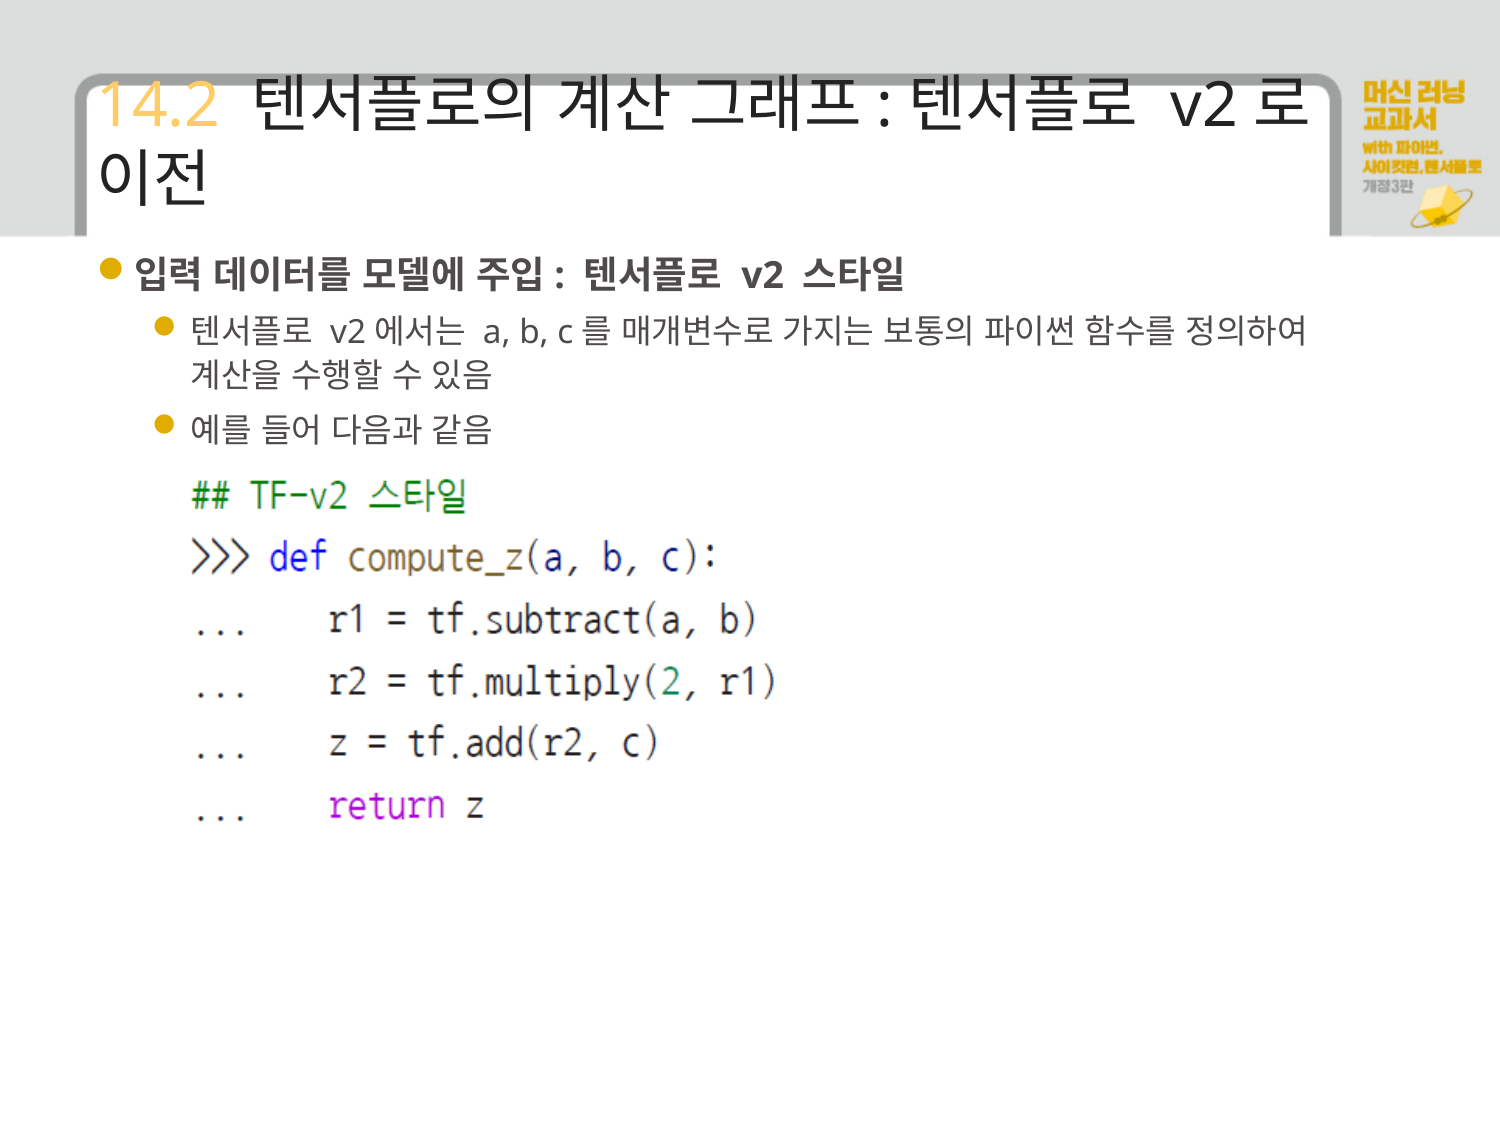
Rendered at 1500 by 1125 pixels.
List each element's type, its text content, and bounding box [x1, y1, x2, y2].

title 14.2 텐서플로의 계산 그래프:텐서플로 v2로 이전 [81, 90, 1412, 222]
picture [0, 0, 1500, 1125]
list 입력 데이터를 모델에 주입: 텐서플로 v2 스타일 텐서플로 v2에서는 a, b, c를 매개변수로 가지는 보통의 파이썬 함수를 정의하여 계산을 수행할 수 있음 예를 들어 다음과 같음 [81, 239, 1412, 1054]
